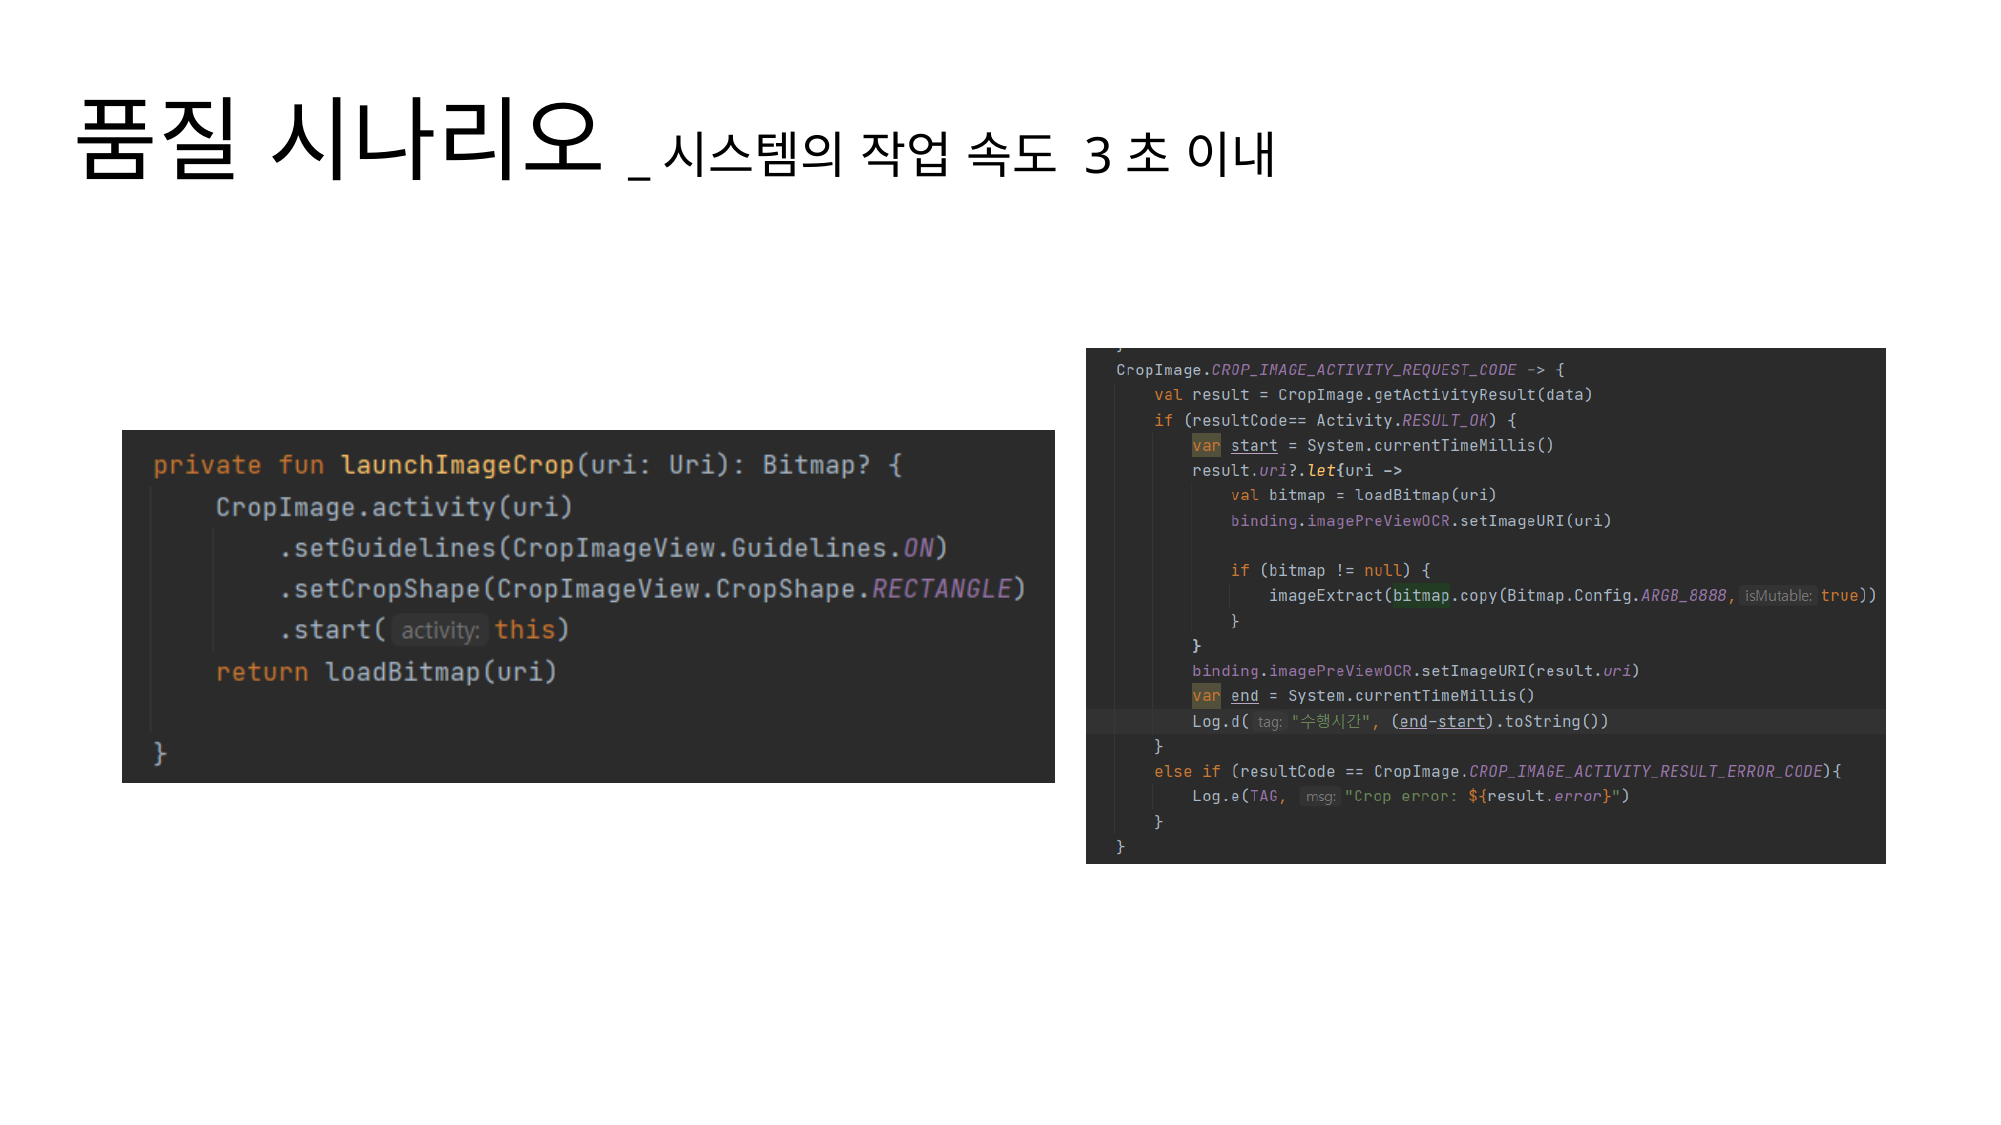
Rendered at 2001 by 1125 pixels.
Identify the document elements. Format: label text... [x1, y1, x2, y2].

picture [121, 430, 1055, 783]
text_box 품질 시나리오_시스템의 작업 속도 3초 이내 [58, 20, 1784, 268]
picture [1086, 348, 1886, 864]
